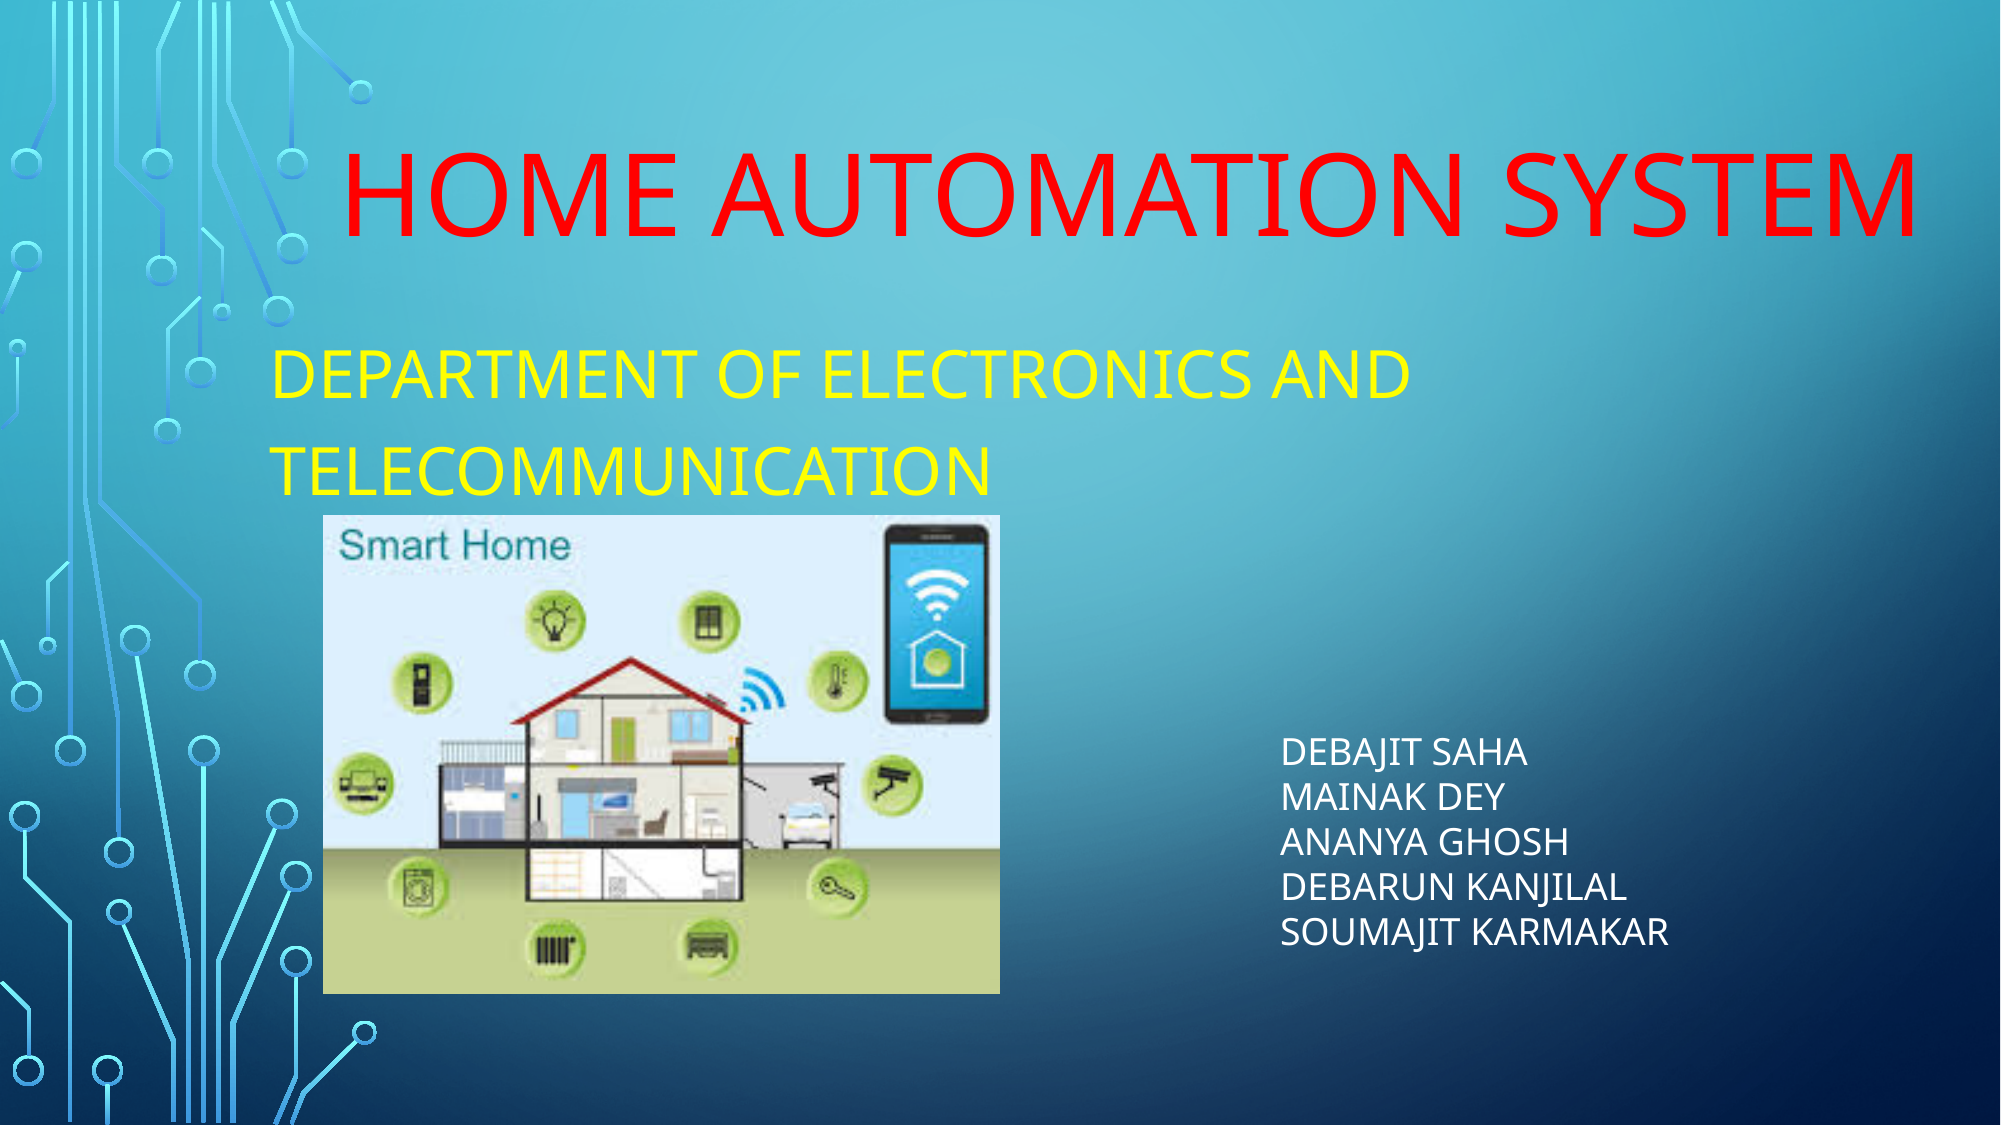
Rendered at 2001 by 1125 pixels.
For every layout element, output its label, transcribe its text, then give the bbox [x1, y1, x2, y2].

picture [323, 514, 1001, 994]
text_box DEBAJIT SAHA MAINAK DEY ANANYA GHOSH DEBARUN KANJILAL SOUMAJIT KARMAKAR [1265, 720, 1933, 961]
title HOME AUTOMATION SYSTEM [323, 22, 2000, 269]
subtitle DEPARTMENT OF ELECTRONICS AND TELECOMMUNICATION [254, 308, 1522, 555]
